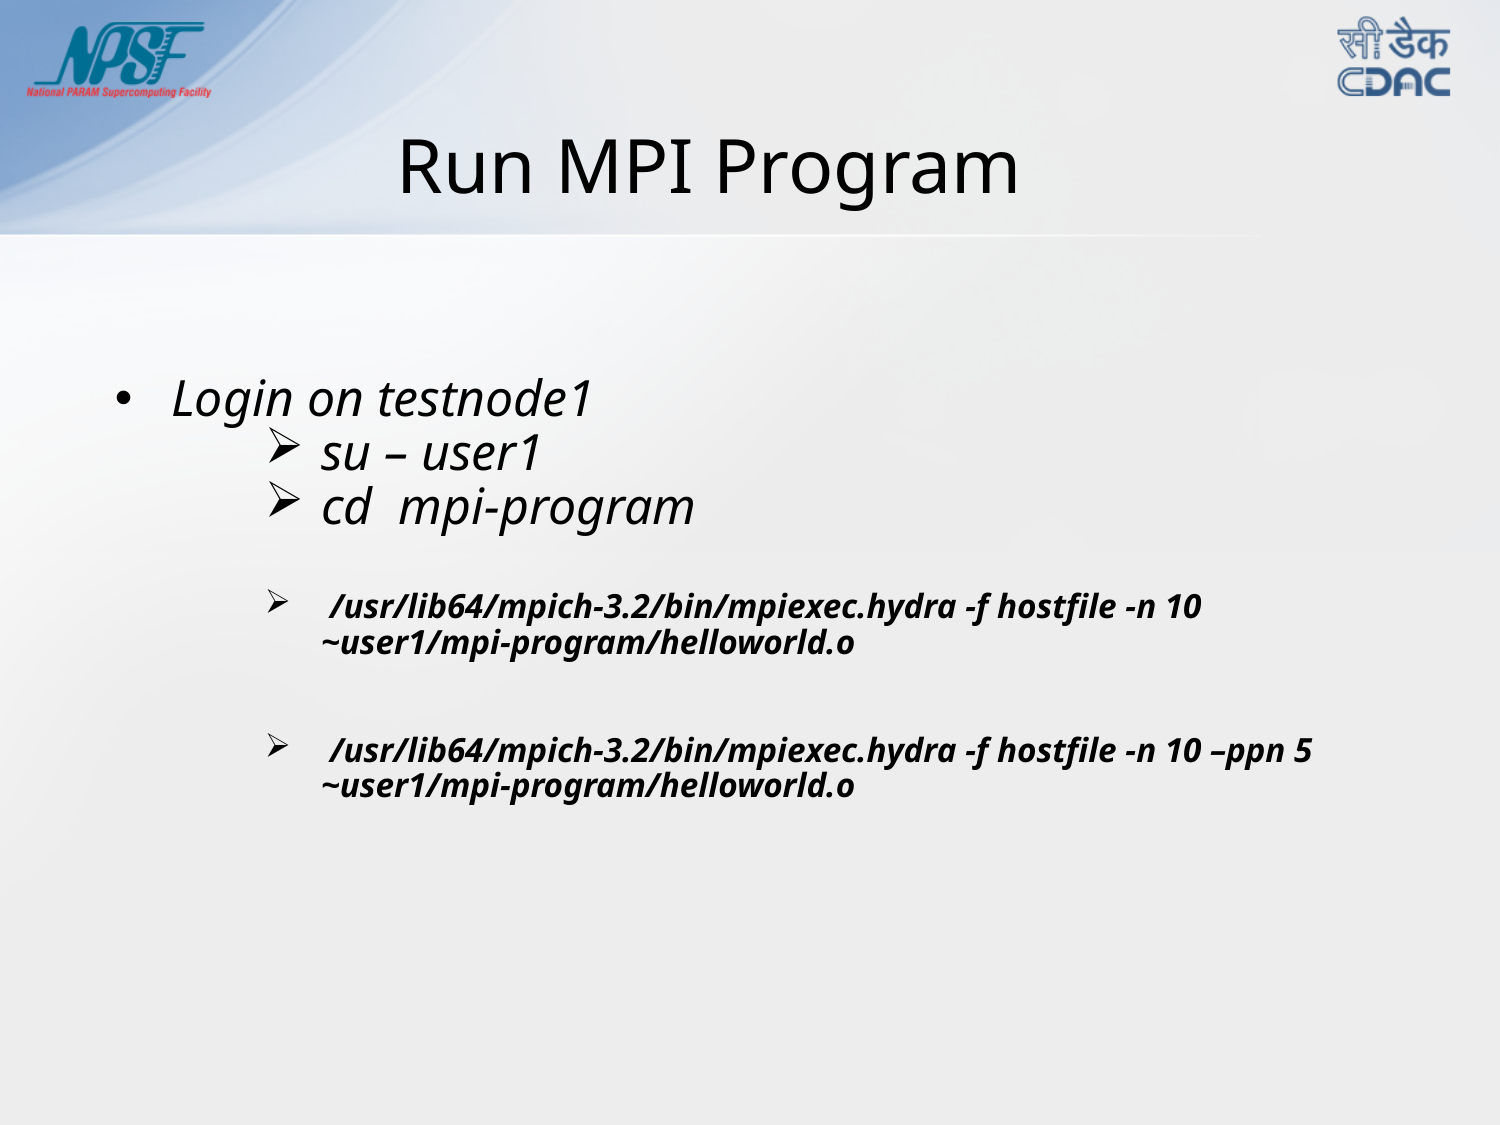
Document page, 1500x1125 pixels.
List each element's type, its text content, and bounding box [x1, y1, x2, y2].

text_box Login on testnode1 su – user1 cd mpi-program /usr/lib64/mpich-3.2/bin/mpiexec.hydra -f hostfile -n 10 ~user1/mpi-program/helloworld.o /usr/lib64/mpich-3.2/bin/mpiexec.hydra -f hostfile -n 10 –ppn 5 ~user1/mpi-program/helloworld.o [99, 274, 1394, 1035]
picture [0, 12, 1500, 1125]
text_box Run MPI Program [62, 87, 1357, 251]
